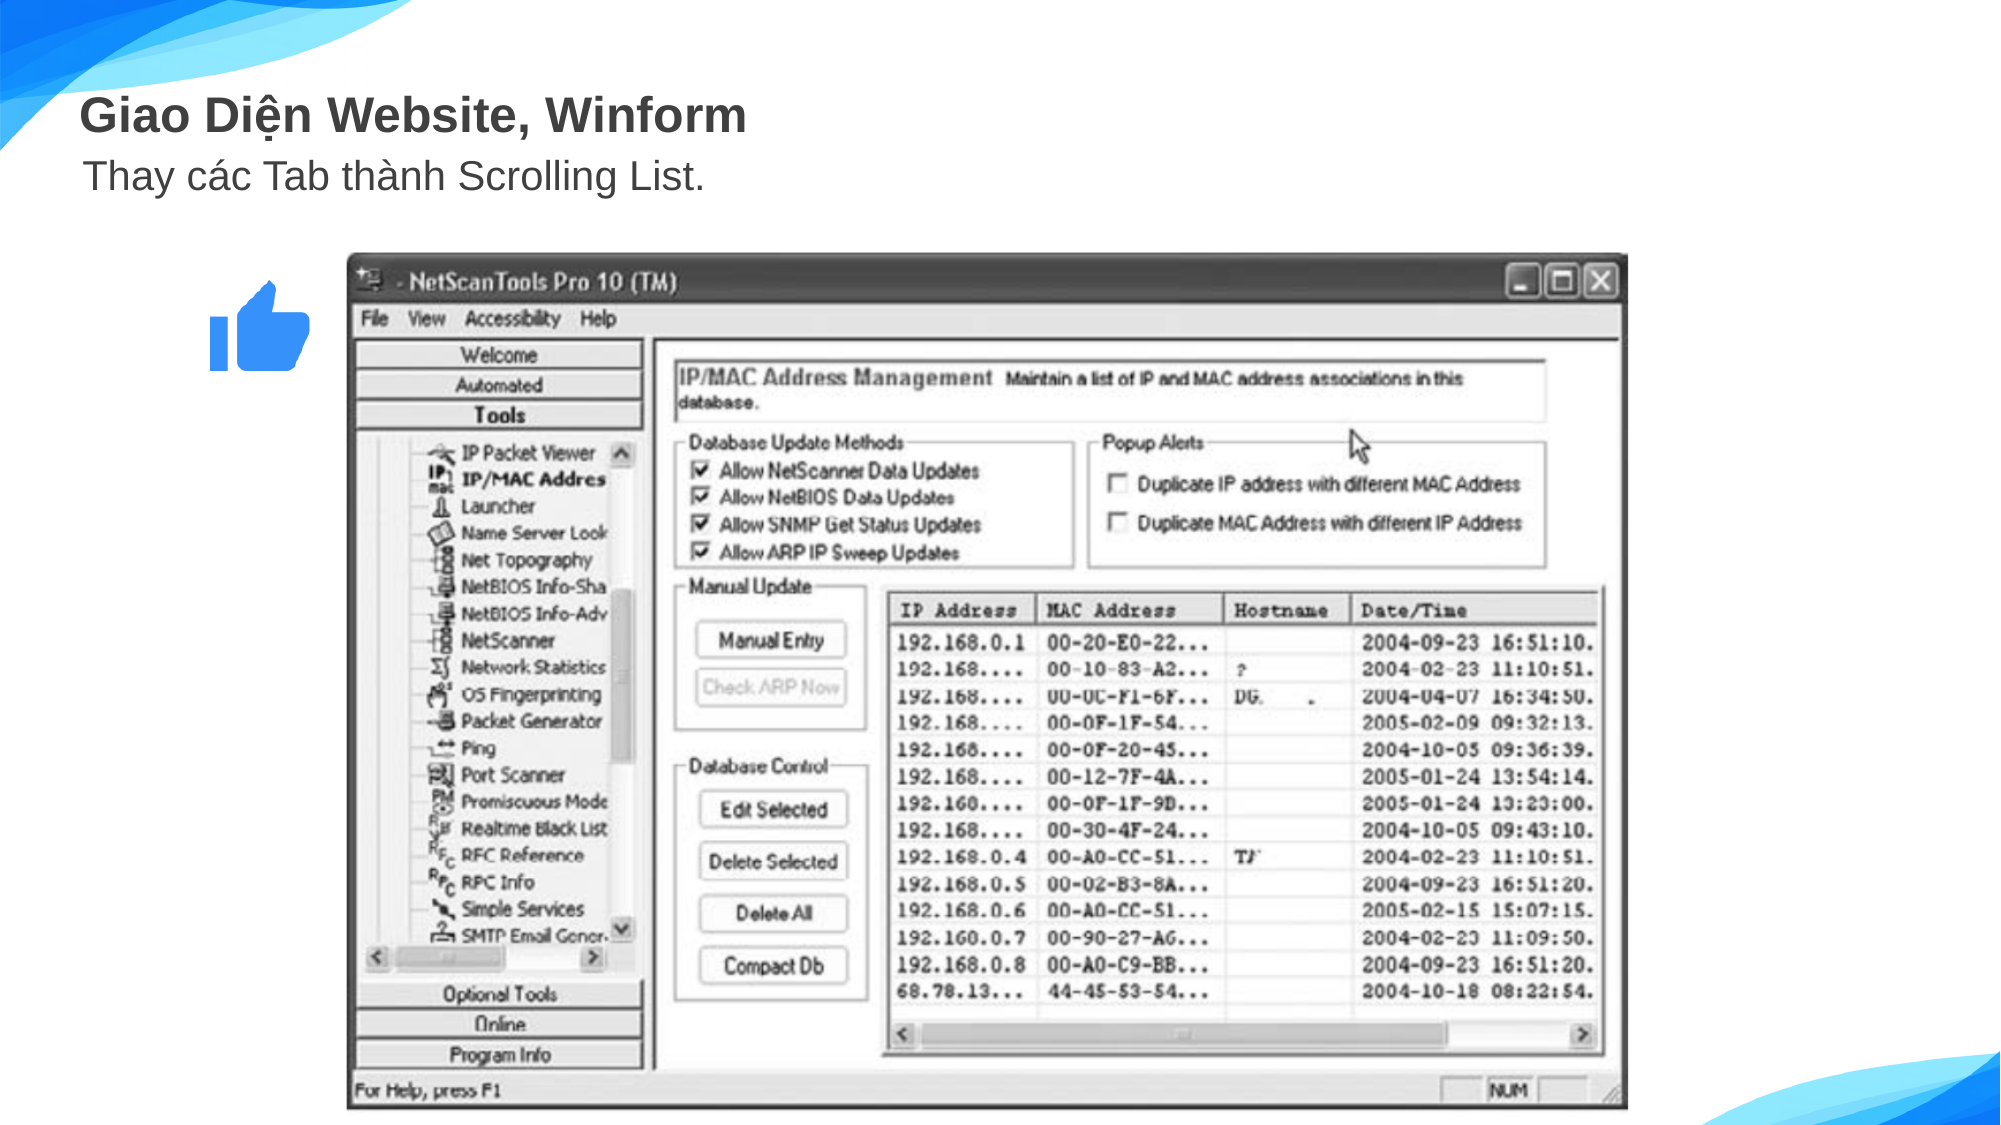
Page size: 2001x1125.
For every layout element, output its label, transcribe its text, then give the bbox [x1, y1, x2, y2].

picture [198, 271, 316, 381]
text_box Giao Diện Website, Winform [64, 74, 1130, 150]
text_box Thay các Tab thành Scrolling List. [67, 141, 1513, 207]
picture [0, 0, 414, 152]
picture [1699, 1048, 2000, 1125]
picture [341, 248, 1635, 1116]
